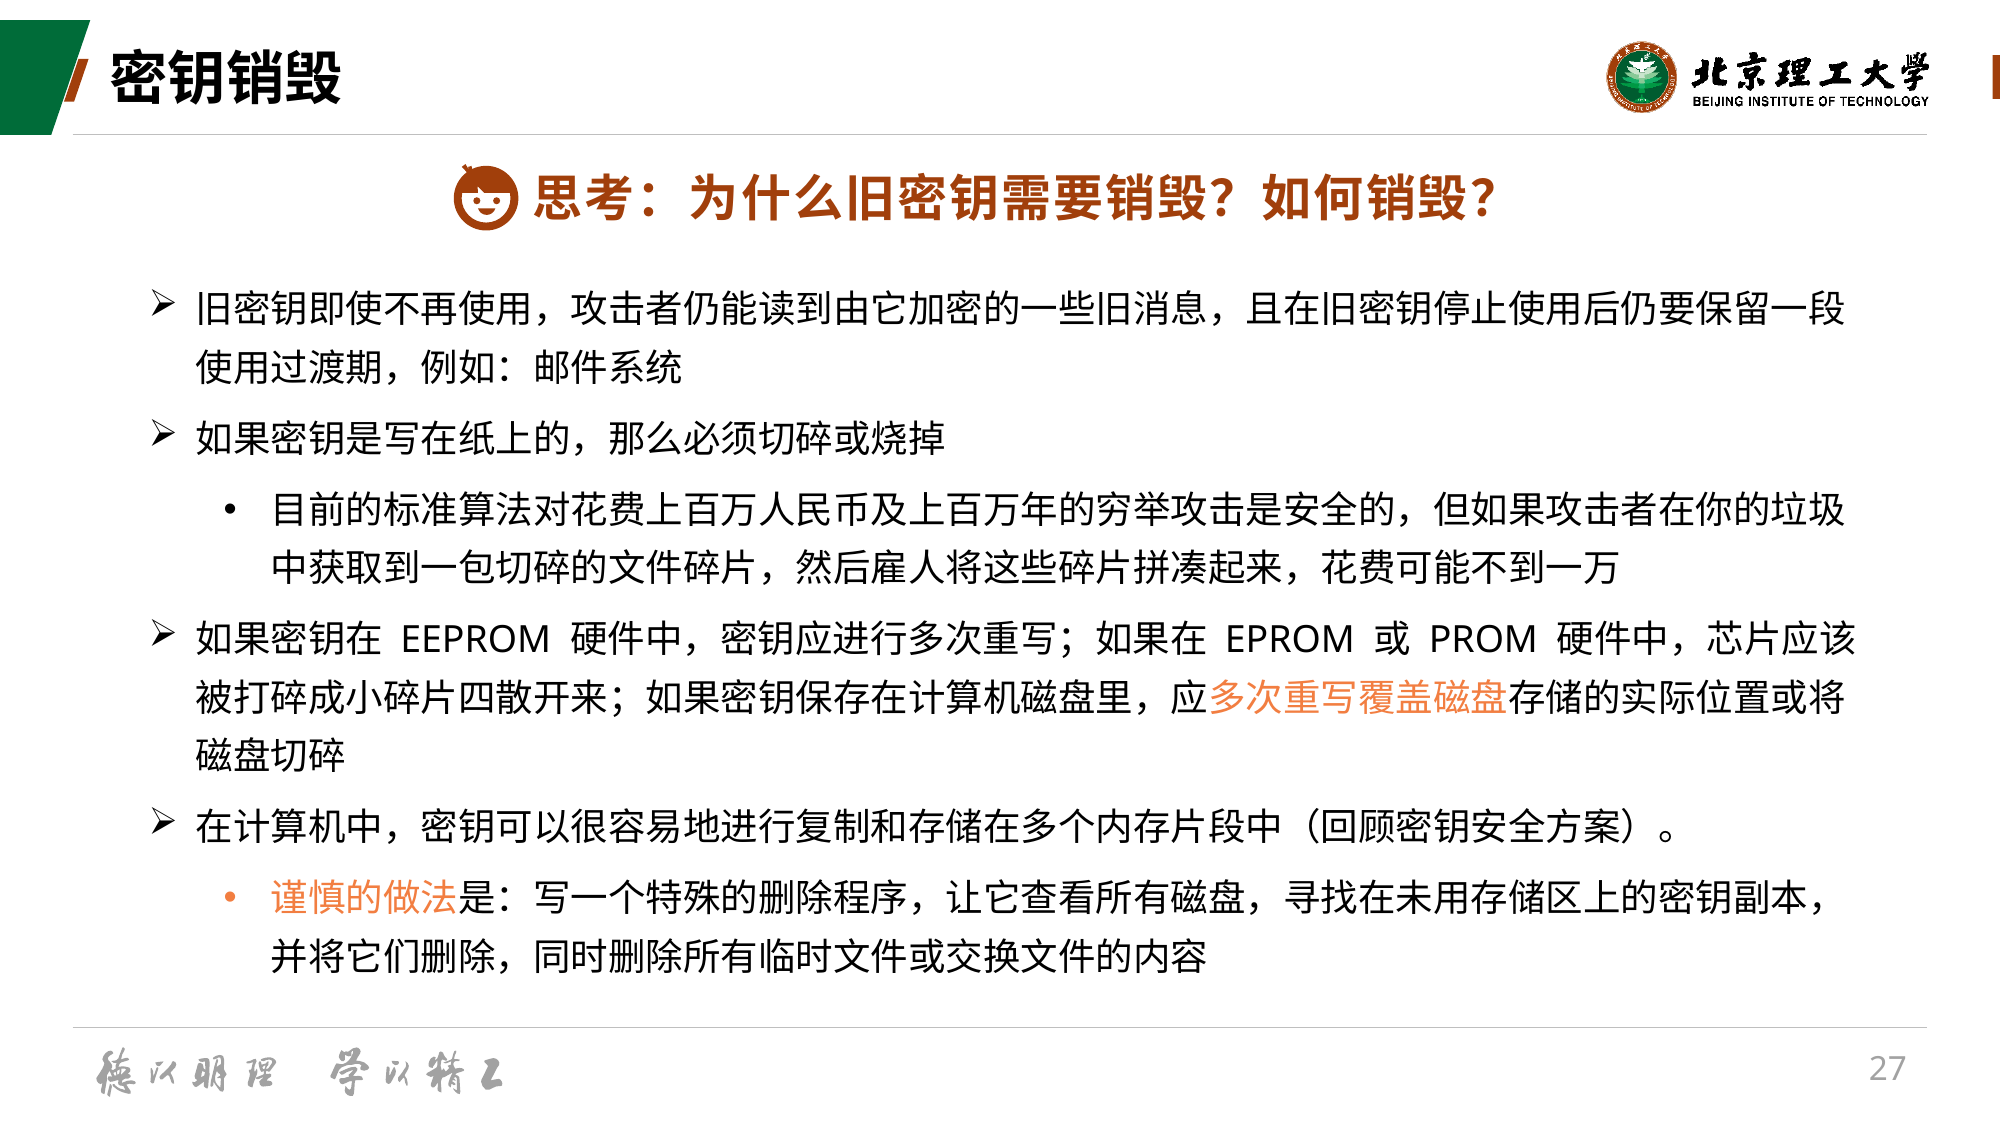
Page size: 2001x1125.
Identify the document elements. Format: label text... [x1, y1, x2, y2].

picture [1606, 41, 1929, 113]
title 密钥销毁 [94, 40, 1513, 120]
text_box 旧密钥即使不再使用，攻击者仍能读到由它加密的一些旧消息，且在旧密钥停止使用后仍要保留一段使用过渡期，例如：邮件系统 如果密钥是写在纸上的，那么必须切碎或烧掉 目前的标准算法对花费上百万人民币及上百万年的穷举攻击是安全的，但如果攻击者在你的垃圾中获取到一包切碎的文件碎片，然后雇人将这些碎片拼凑起来，花费可能不到一万 如果密钥在 EEPROM 硬件中，密钥应进行多次重写；如果在 EPROM 或 PROM 硬件中，芯片应该被打碎成小碎片四散开来；如果密钥保存在计算机磁盘里，应多次重写覆盖磁盘存储的实际位置或将磁盘切碎 在计算机中，密钥可以很容易地进行复制和存储在多个内存片段中（回顾密钥安全方案）。 谨慎的做法是：写一个特殊的删除程序，让它查看所有磁盘，寻找在未用存储区上的密钥副本，并将它们删除，同时删除所有临时文件或交换文件的内容 [133, 264, 1892, 985]
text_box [453, 155, 1576, 238]
